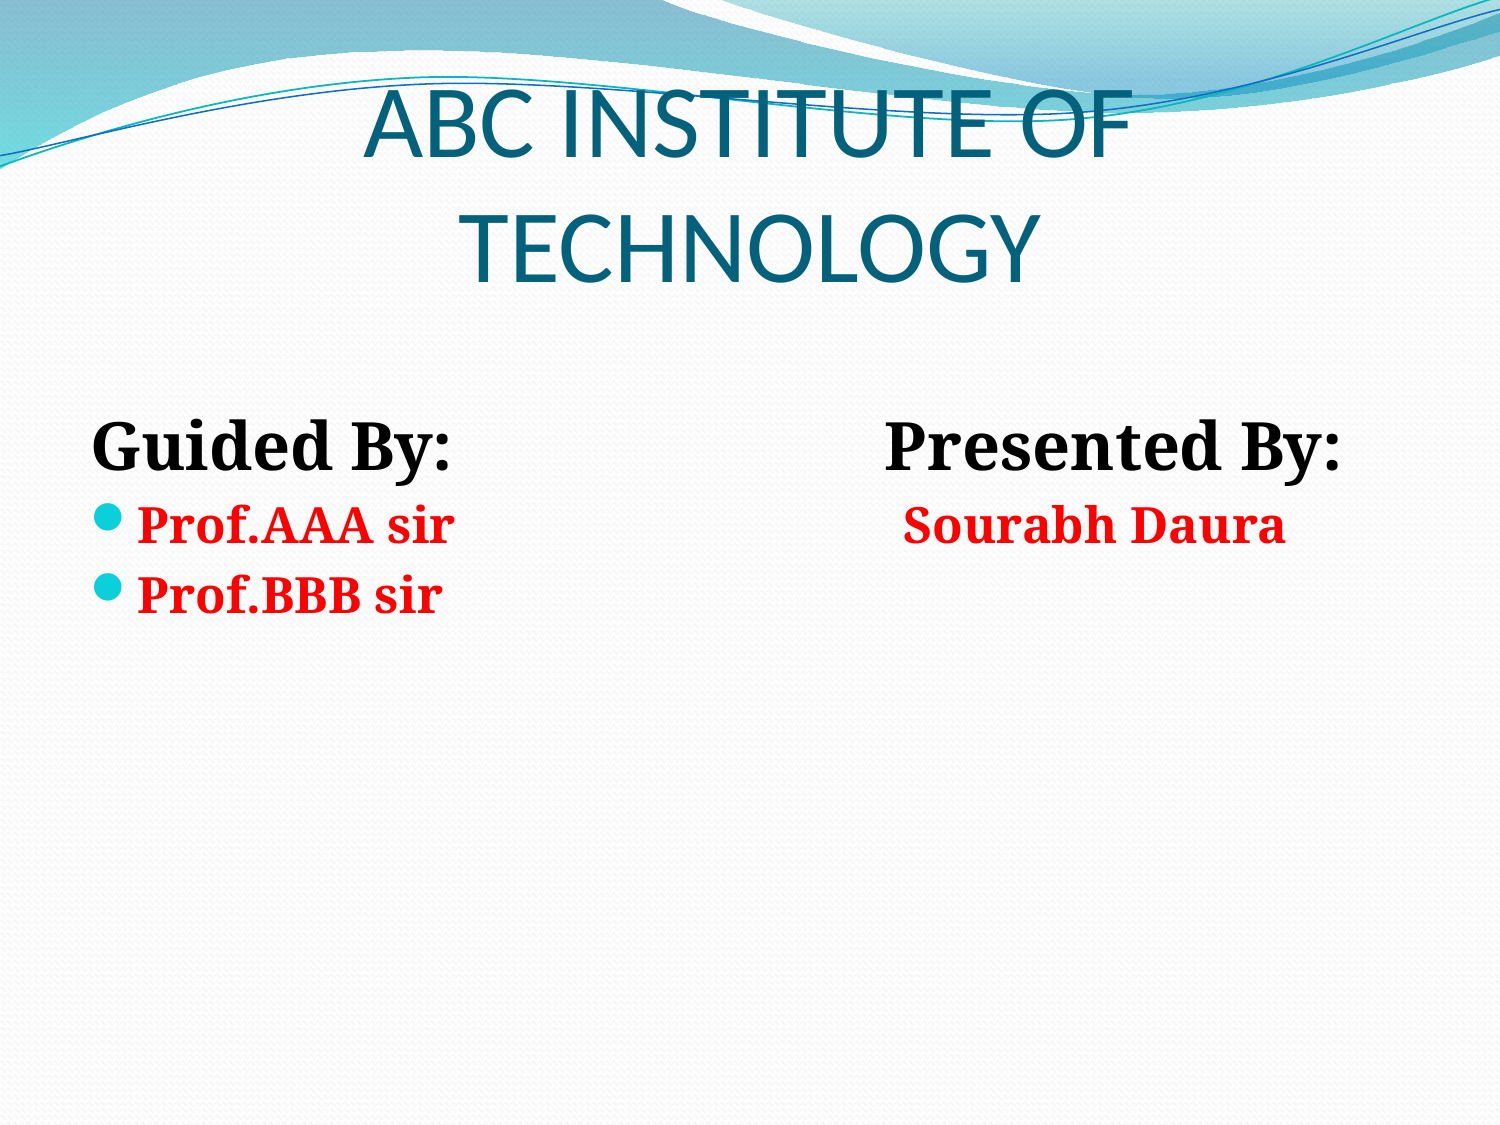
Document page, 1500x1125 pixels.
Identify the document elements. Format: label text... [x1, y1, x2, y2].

title ABC INSTITUTE OF TECHNOLOGY [74, 115, 1426, 304]
list Guided By: Presented By: Prof.AAA sir Sourabh Daura Prof.BBB sir [74, 317, 1426, 1038]
